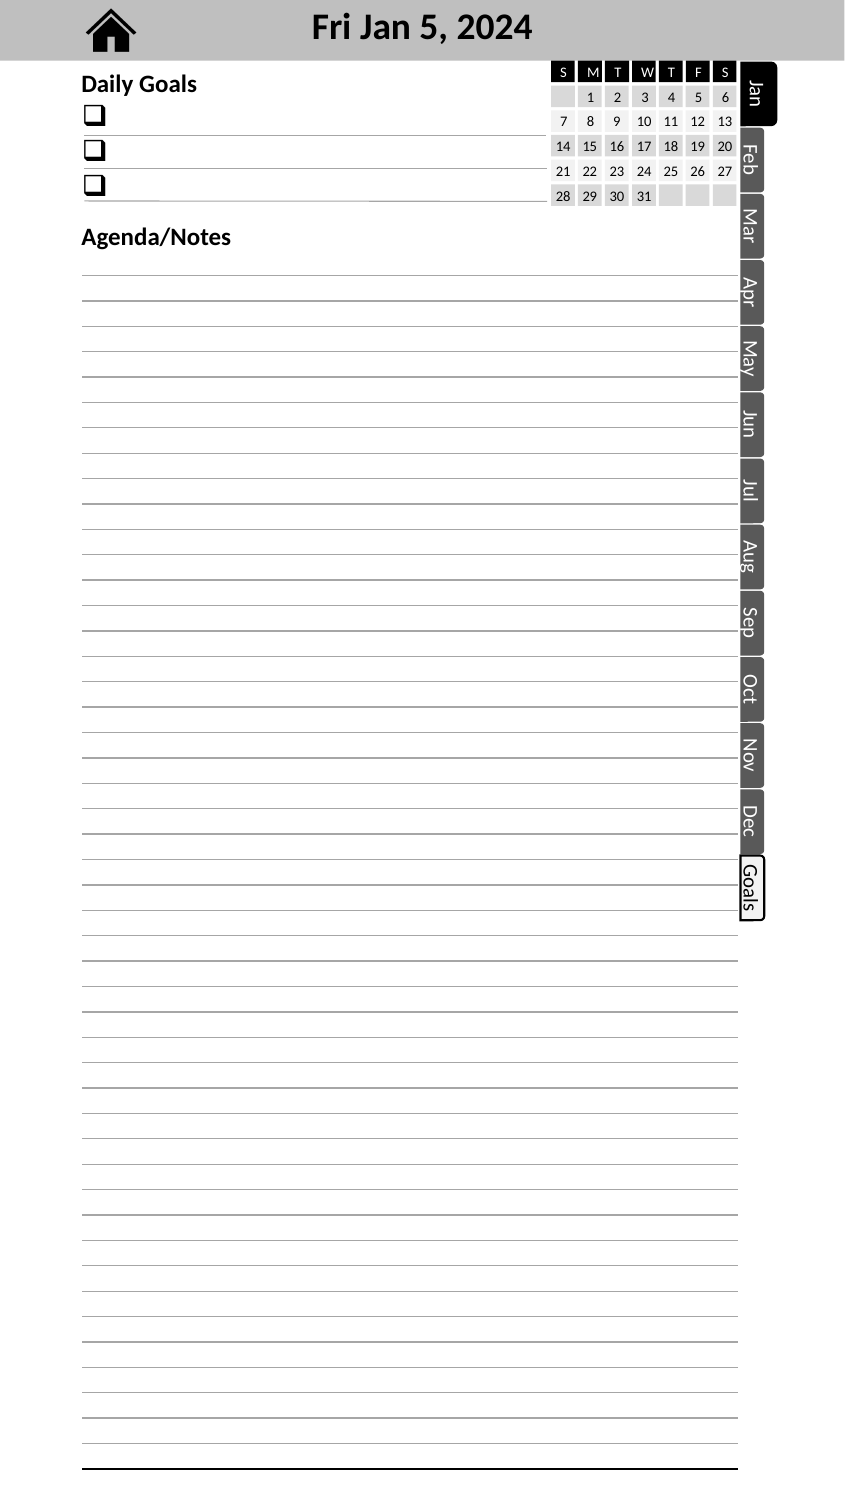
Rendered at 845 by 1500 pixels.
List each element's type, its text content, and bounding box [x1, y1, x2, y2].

list Fri Jan 5, 2024 [190, 0, 655, 61]
picture [82, 1, 140, 59]
